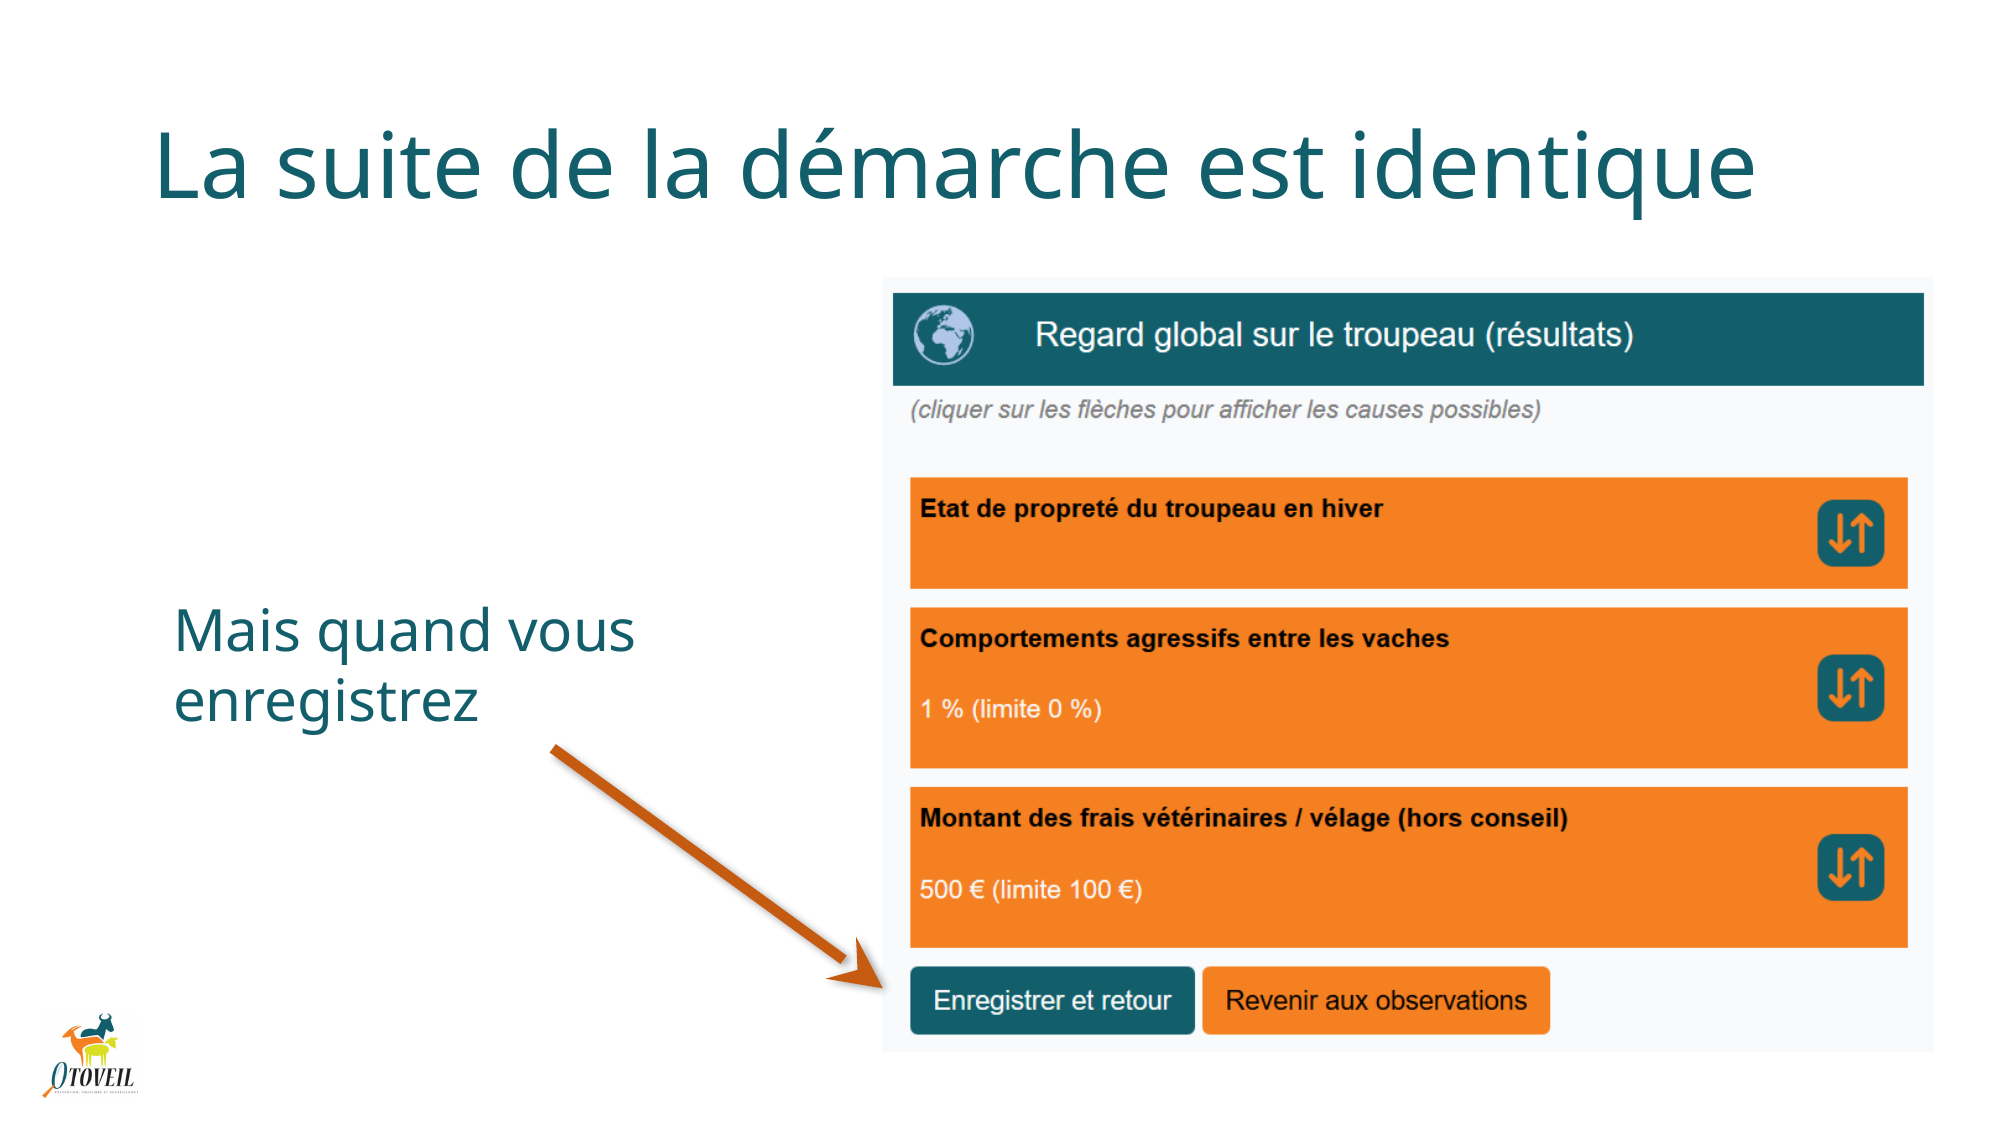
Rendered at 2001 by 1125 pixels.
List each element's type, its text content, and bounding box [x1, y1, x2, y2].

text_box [552, 748, 883, 989]
title La suite de la démarche est identique [137, 59, 1863, 278]
picture [42, 1013, 138, 1098]
text_box Mais quand vous enregistrez [158, 586, 718, 741]
picture [882, 277, 1935, 1052]
